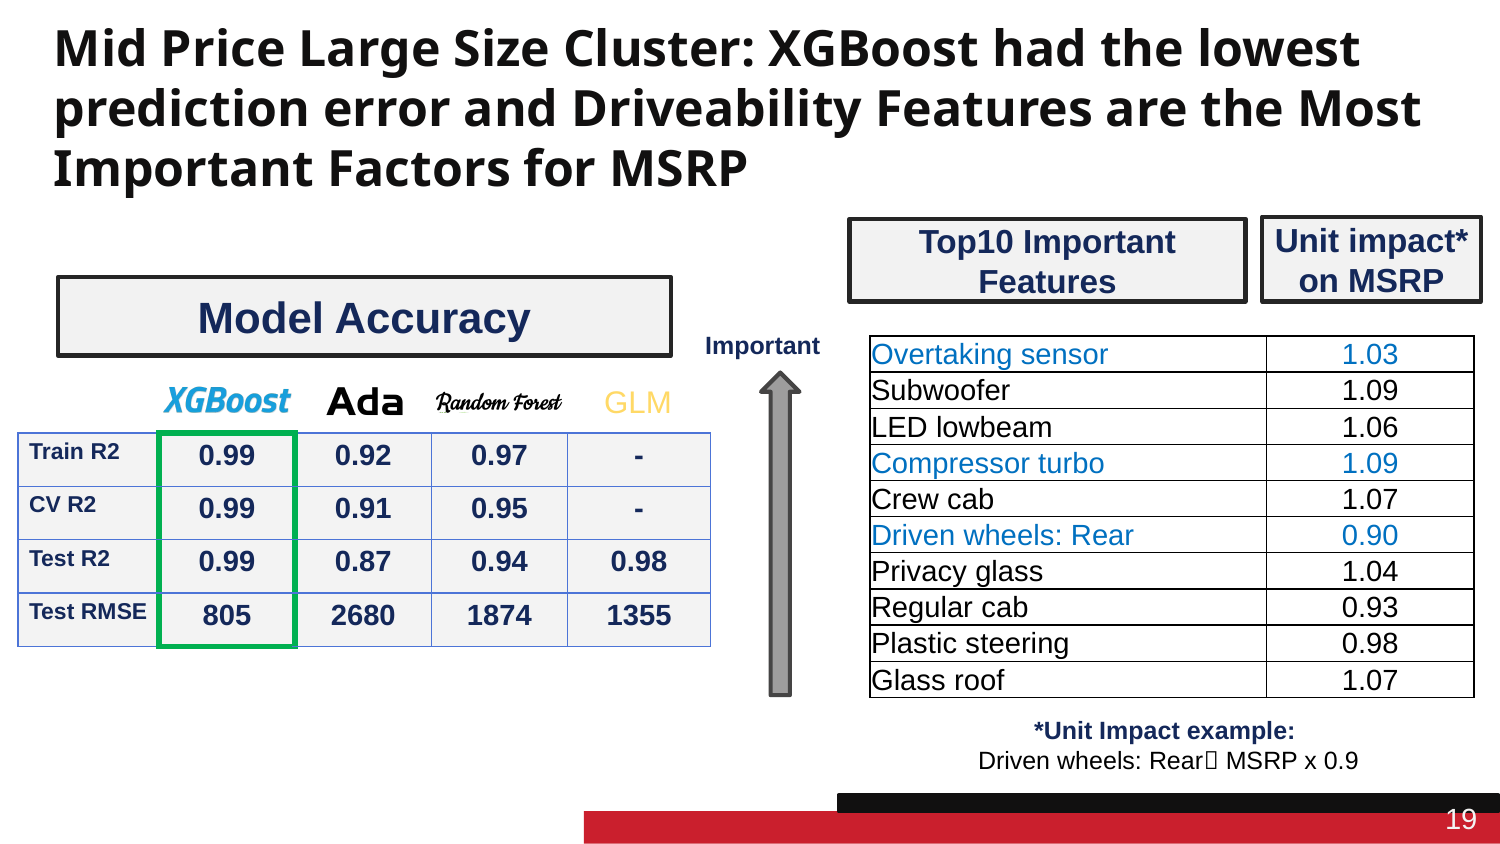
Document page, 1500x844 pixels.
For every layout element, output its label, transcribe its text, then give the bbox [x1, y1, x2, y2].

table_cell 0.98 [1267, 626, 1473, 661]
text_box Model Accuracy [57, 277, 671, 355]
table_cell 0.93 [1267, 590, 1473, 624]
table_cell 1.04 [1267, 553, 1473, 588]
table_cell Glass roof [871, 662, 1266, 697]
table_cell Plastic steering [871, 626, 1266, 661]
table_cell LED lowbeam [871, 409, 1266, 444]
table_cell 0.90 [1267, 517, 1473, 552]
table_header Overtaking sensor [871, 337, 1266, 371]
table_cell 1.09 [1267, 445, 1473, 480]
text_box *Unit Impact example: Driven wheels: Rear MSRP x 0.9 [870, 706, 1467, 782]
text_box Mid Price Large Size Cluster: XGBoost had the lowest prediction error and Driveability Features are the Most Important Factors for MSRP [38, 1, 1499, 171]
table_cell 1.07 [1267, 481, 1473, 516]
text_box Important [658, 322, 868, 368]
table_cell Regular cab [871, 590, 1266, 624]
table_cell Driven wheels: Rear [871, 517, 1266, 552]
text_box [759, 370, 802, 698]
text_box [583, 811, 1500, 844]
text_box Unit impact* on MSRP [1262, 216, 1481, 302]
table_cell Crew cab [871, 481, 1266, 516]
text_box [17, 357, 712, 660]
text_box 19 [1430, 793, 1500, 843]
text_box [837, 793, 1430, 813]
table_cell 1.06 [1267, 409, 1473, 444]
table_cell Privacy glass [871, 553, 1266, 588]
table_header 1.03 [1267, 337, 1473, 371]
table_cell 1.09 [1267, 373, 1473, 408]
text_box Top10 Important Features [849, 218, 1246, 302]
table_cell 1.07 [1267, 662, 1473, 697]
table_cell Compressor turbo [871, 445, 1266, 480]
table_cell Subwoofer [871, 373, 1266, 408]
